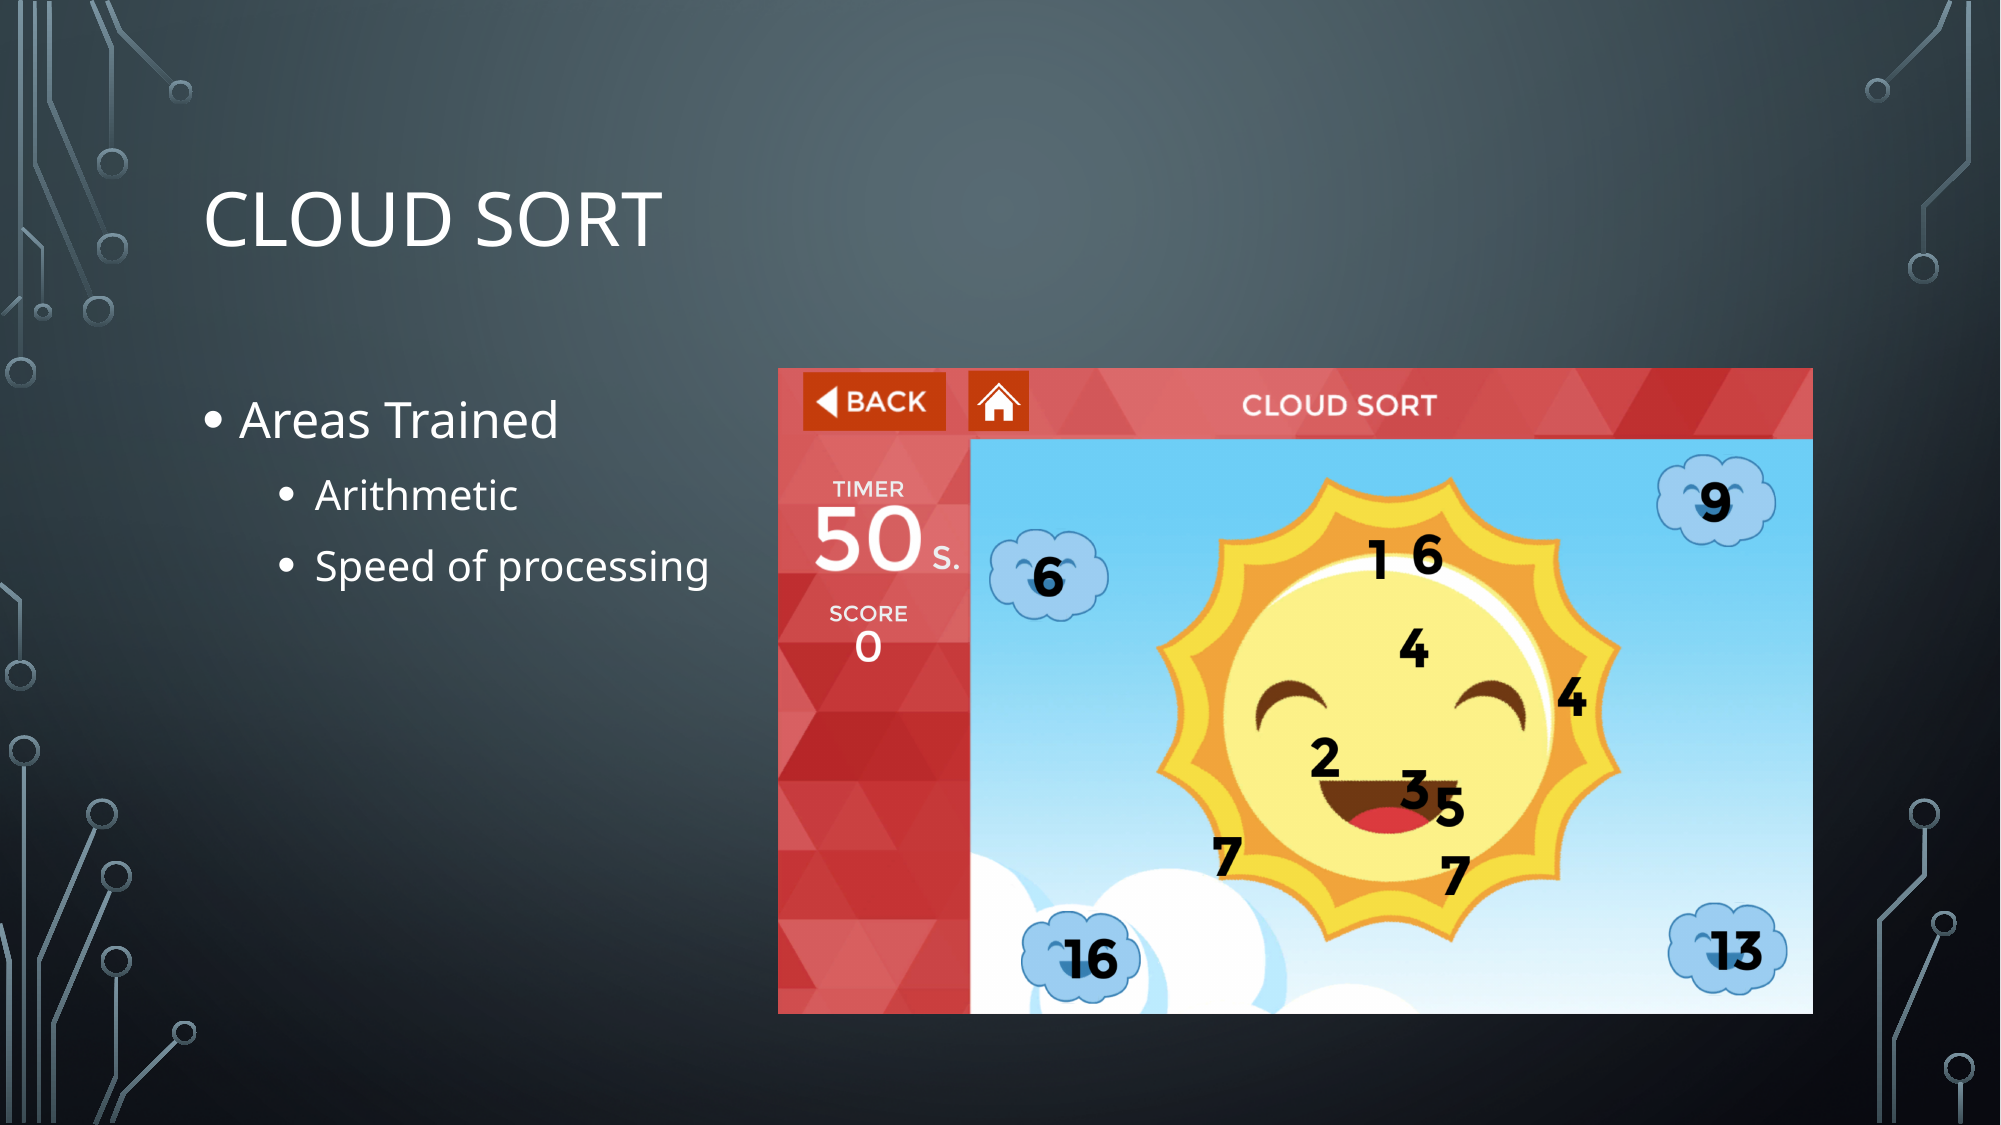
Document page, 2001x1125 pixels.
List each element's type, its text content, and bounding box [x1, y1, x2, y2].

list Areas Trained Arithmetic Speed of processing [187, 369, 778, 950]
picture [778, 368, 1813, 1014]
title Cloud SOrt [187, 101, 1813, 344]
